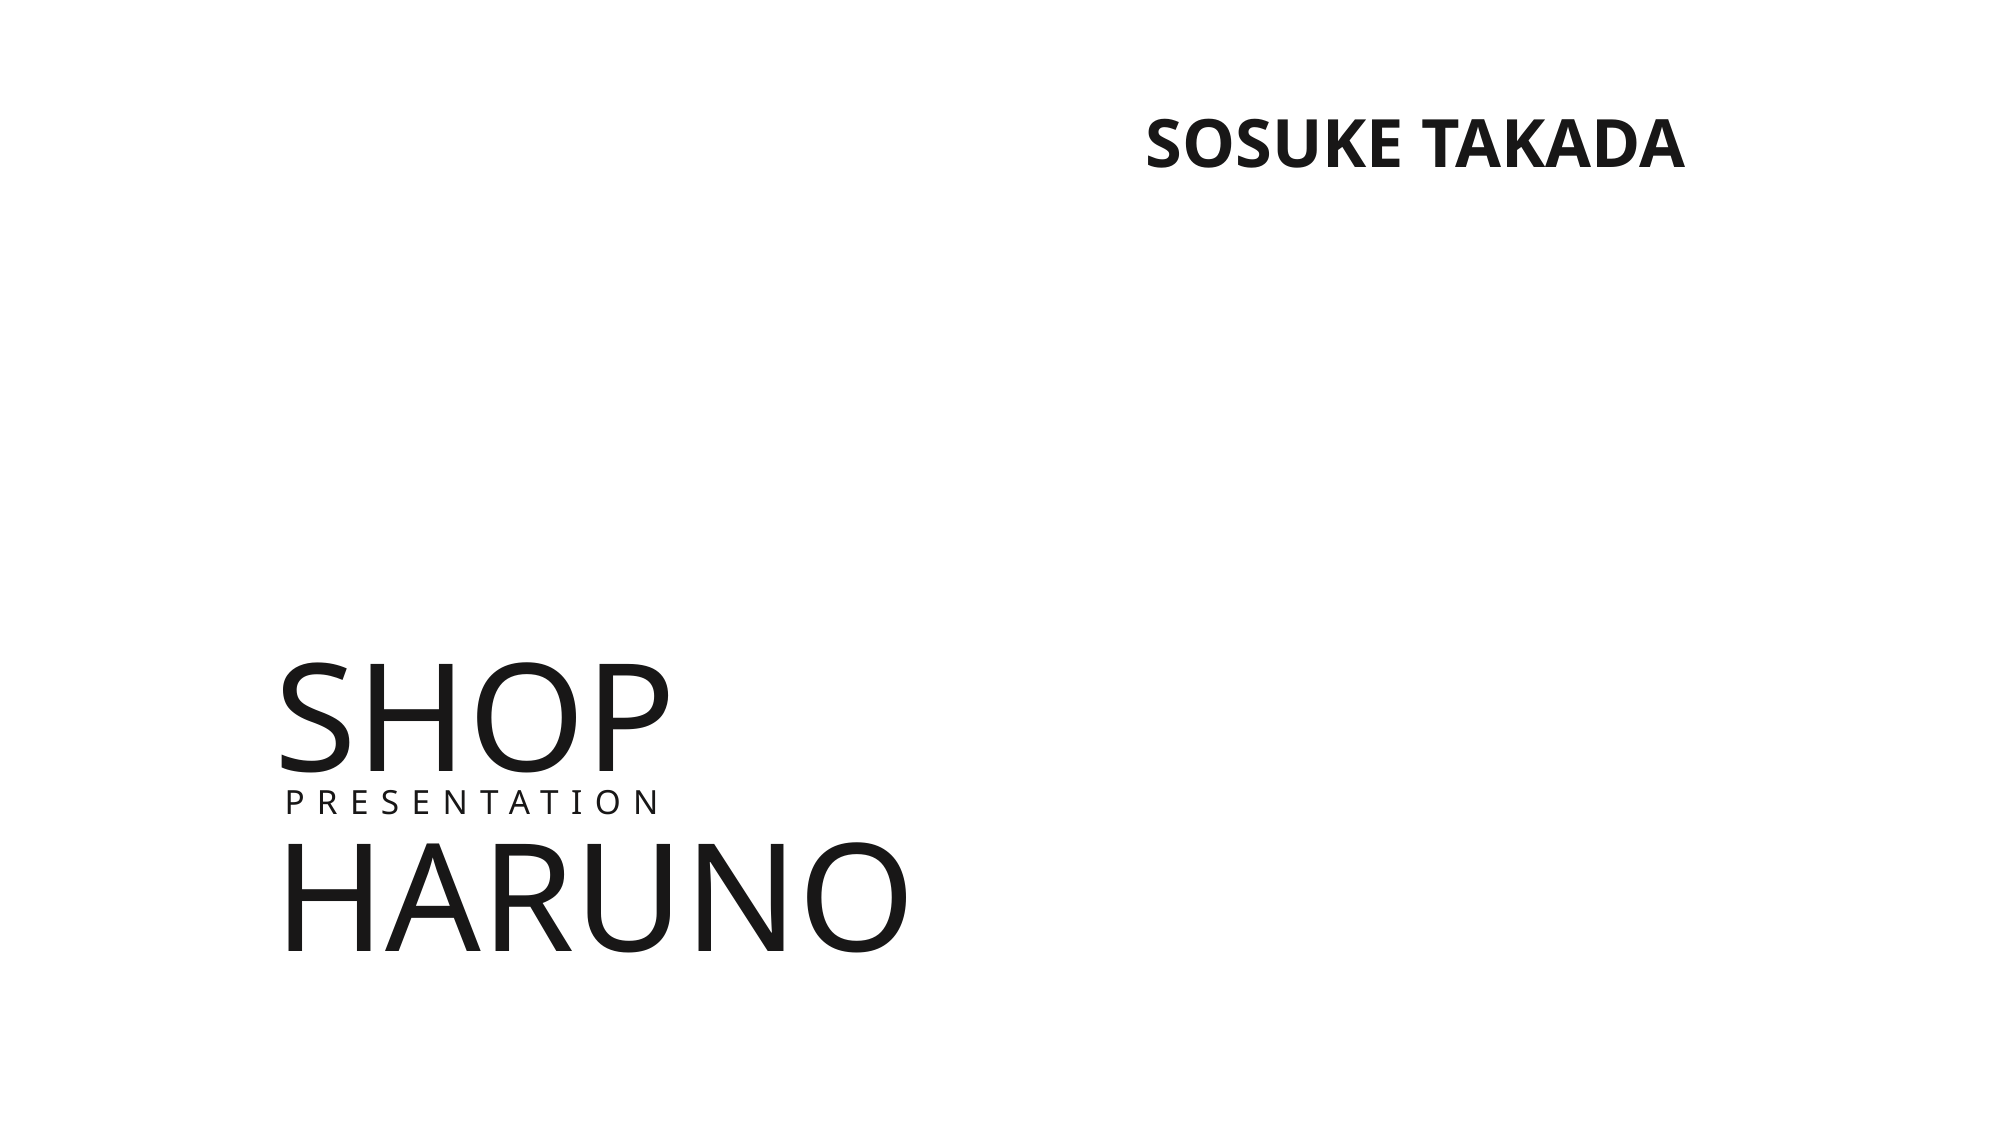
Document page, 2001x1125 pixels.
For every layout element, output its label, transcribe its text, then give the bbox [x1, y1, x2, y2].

text_box PRESENTATION [269, 805, 713, 827]
text_box SOSUKE TAKADA [887, 93, 1701, 284]
text_box SHOP HARUNO [259, 614, 1074, 805]
